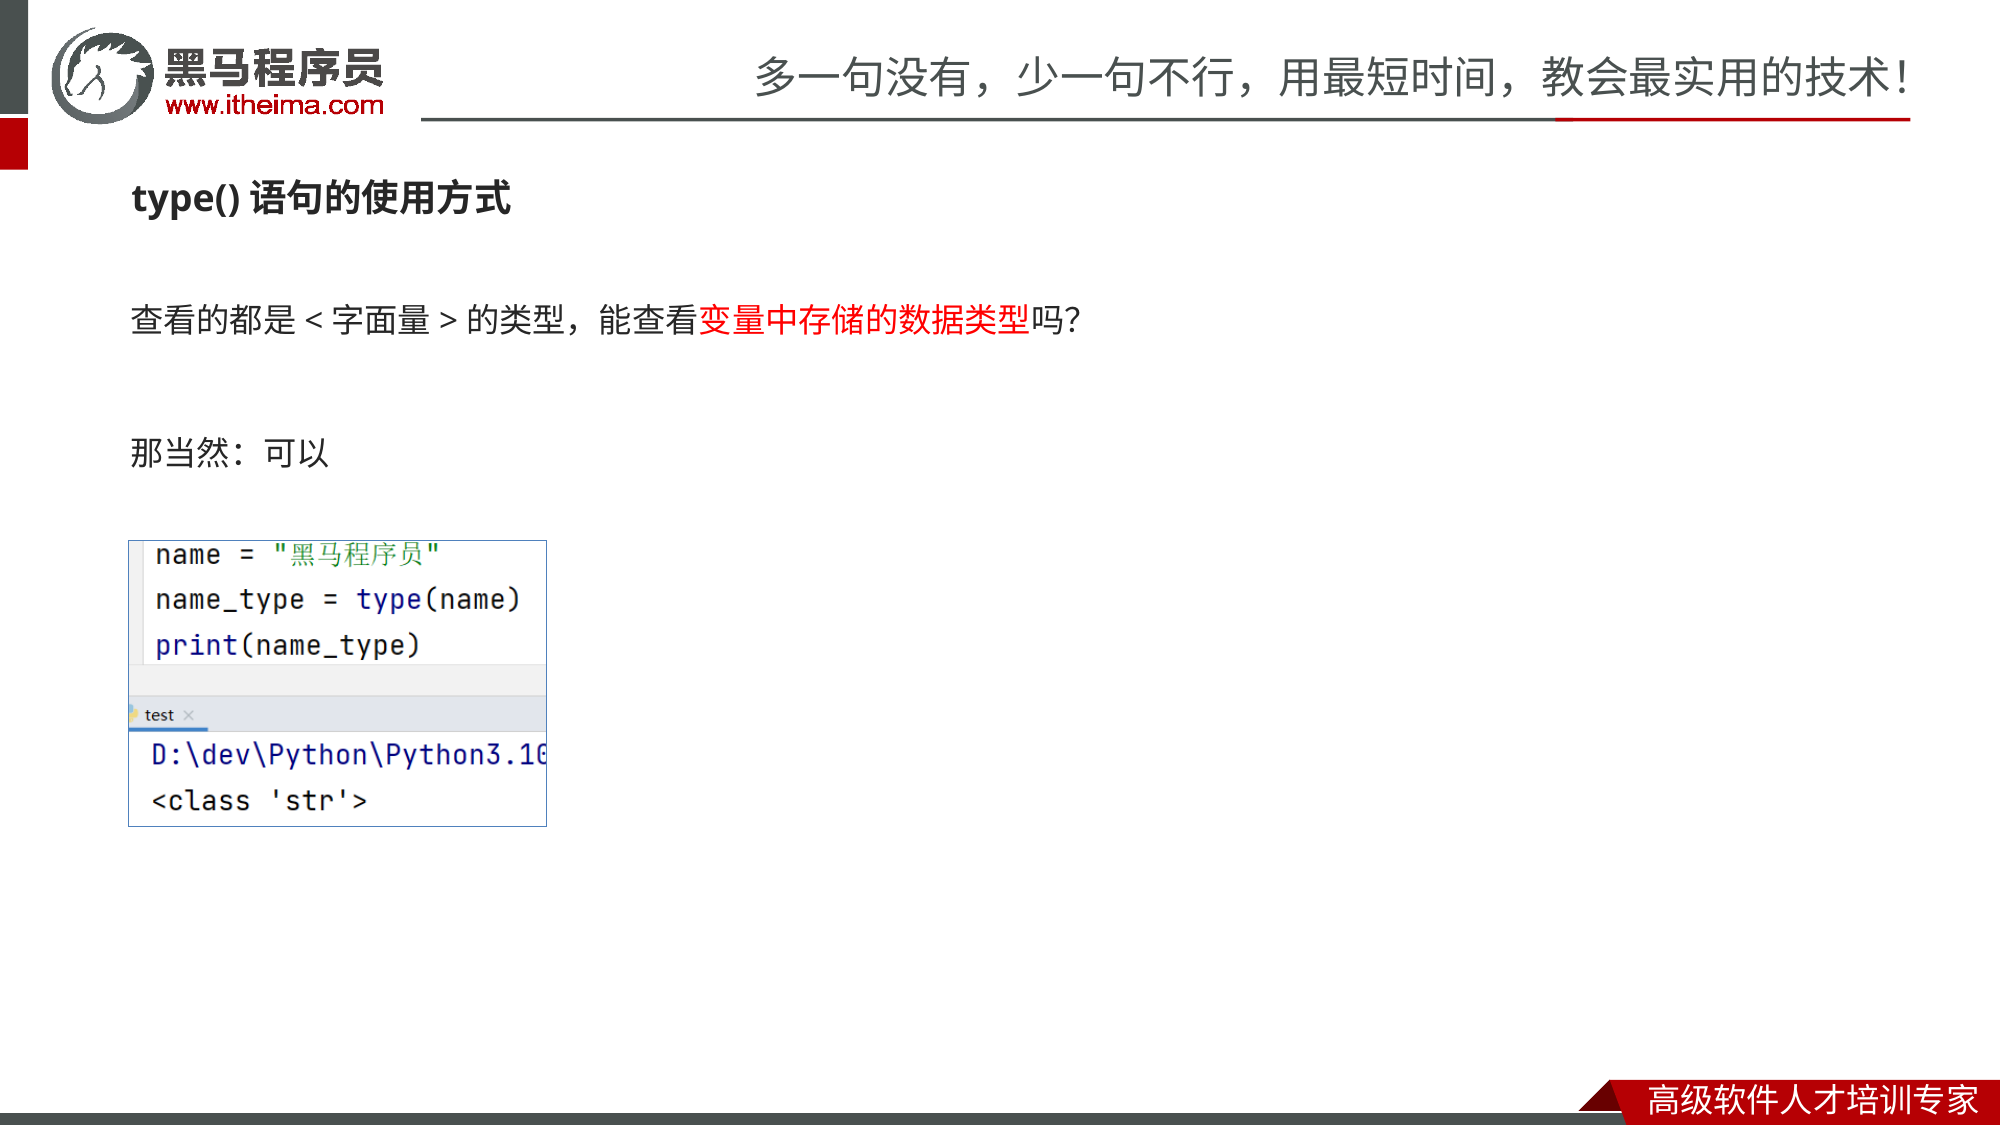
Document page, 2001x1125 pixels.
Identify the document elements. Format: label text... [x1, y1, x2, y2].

picture [50, 26, 384, 125]
list type()语句的使用方式 [116, 154, 1872, 239]
picture [128, 540, 547, 828]
list 查看的都是<字面量>的类型，能查看变量中存储的数据类型吗？ 那当然：可以 [115, 271, 1871, 964]
